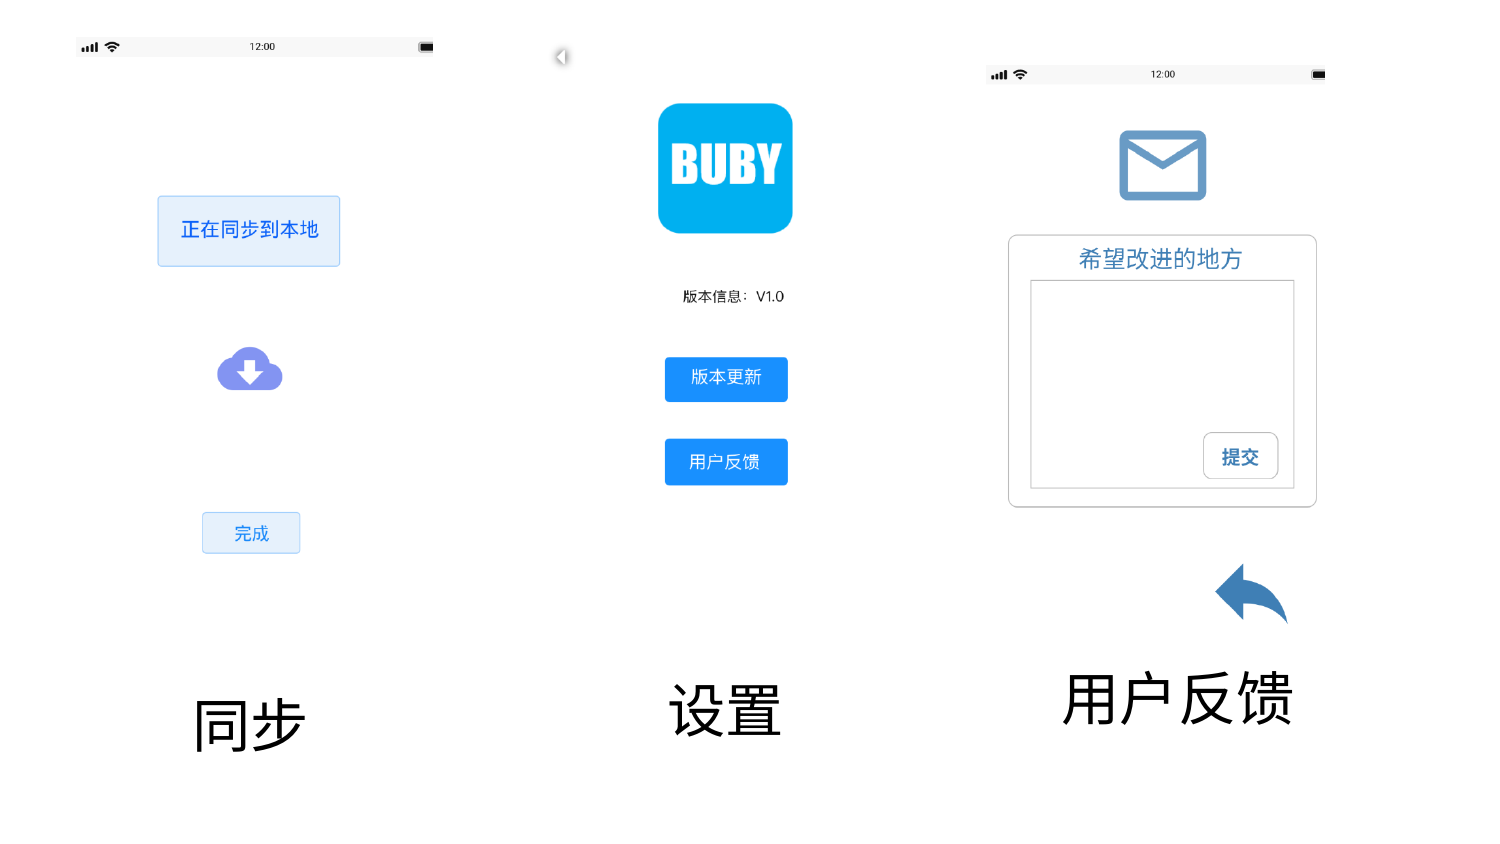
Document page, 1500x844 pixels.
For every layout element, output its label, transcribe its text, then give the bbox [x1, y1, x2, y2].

text_box 同步 [177, 681, 324, 767]
picture [985, 65, 1325, 668]
text_box 用户反馈 [1046, 676, 1310, 740]
picture [76, 37, 433, 671]
picture [537, 31, 914, 682]
text_box 设置 [652, 690, 799, 752]
